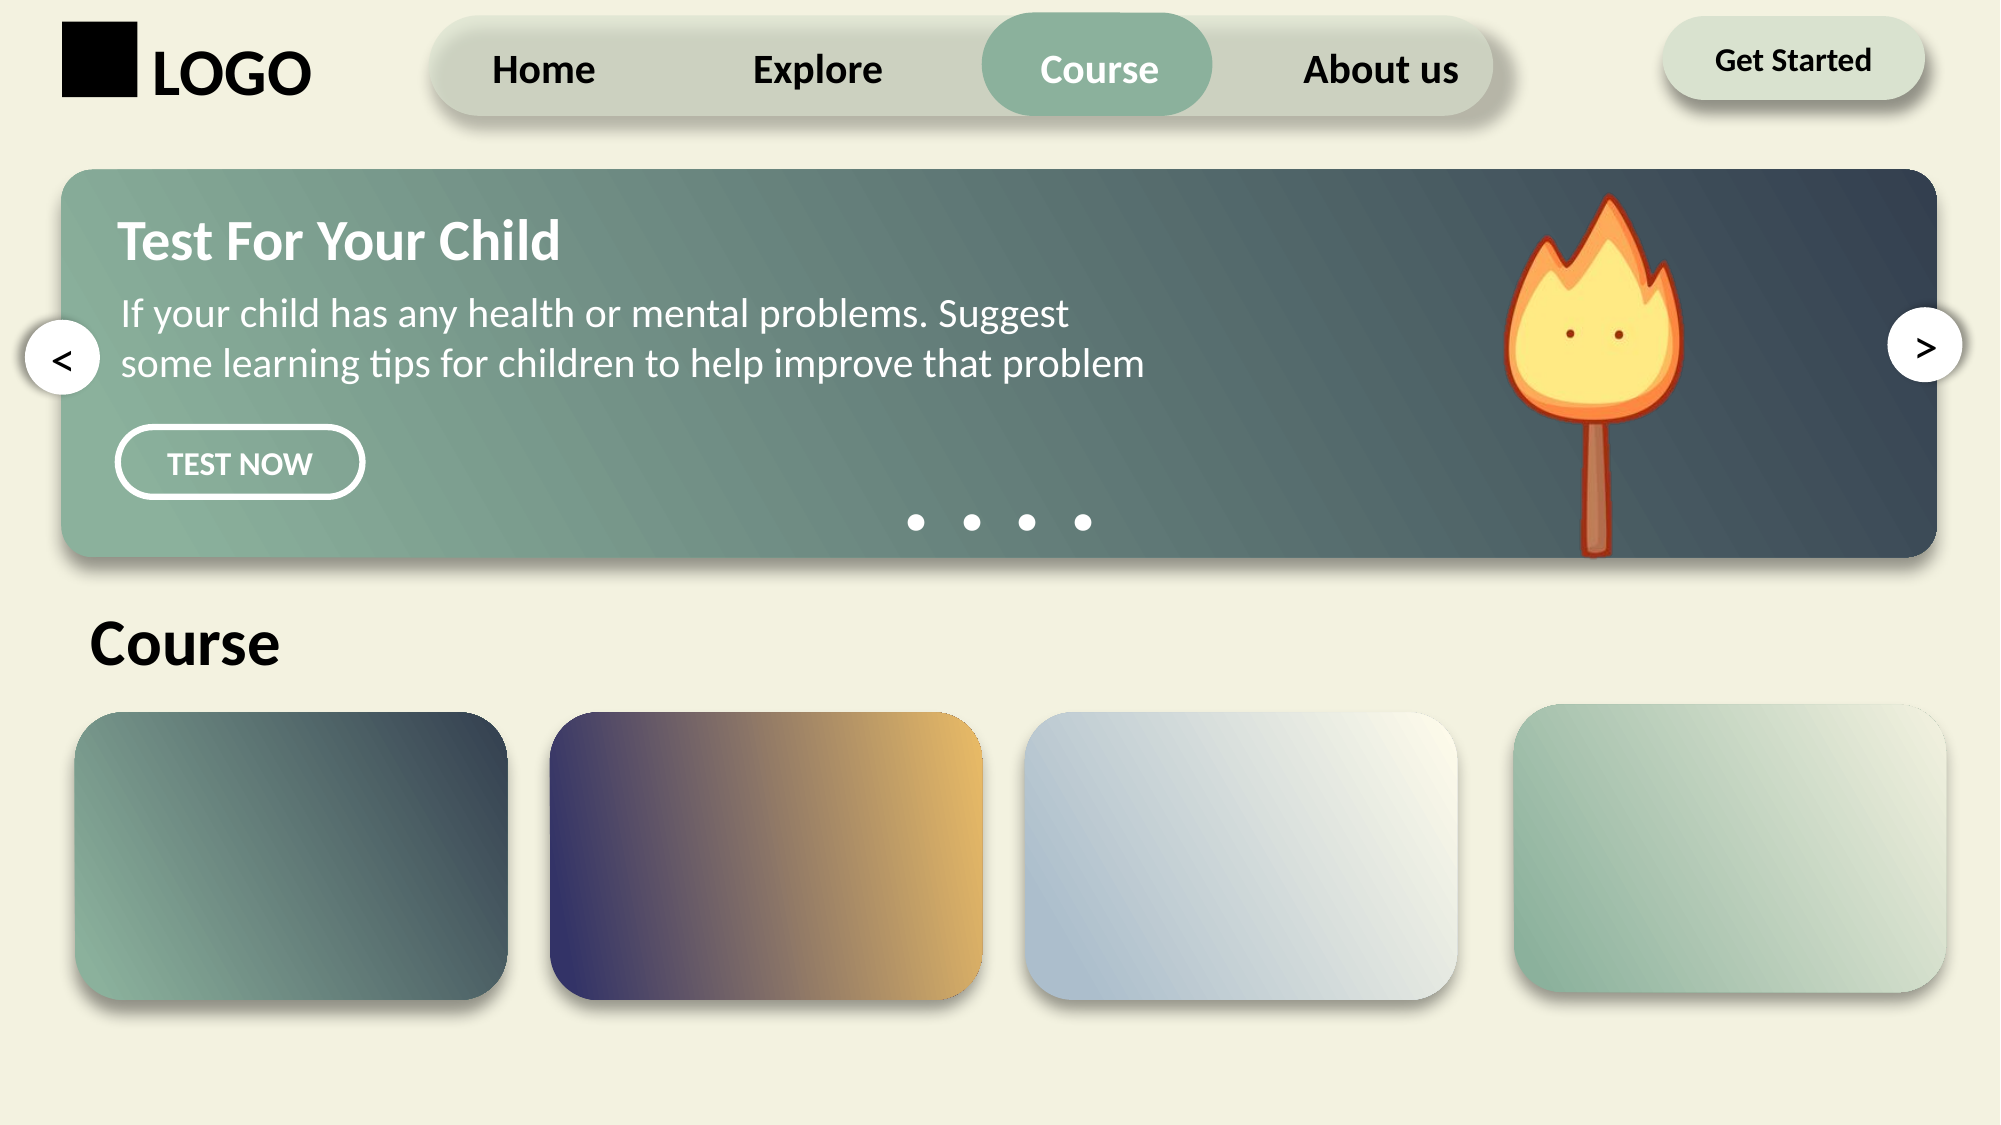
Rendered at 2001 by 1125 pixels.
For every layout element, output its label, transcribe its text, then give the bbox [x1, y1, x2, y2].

text_box [548, 711, 984, 1001]
text_box If your child has any health or mental problems. Suggest some learning tips for children to help improve that problem [105, 278, 1176, 394]
text_box [1171, 14, 1495, 117]
text_box Course [76, 591, 296, 687]
text_box [61, 21, 138, 98]
text_box . . . . [886, 410, 1114, 561]
picture [1474, 183, 1704, 568]
text_box About us [1288, 34, 1475, 100]
text_box > [1886, 306, 1964, 384]
text_box Explore [738, 34, 899, 100]
text_box < [23, 318, 101, 396]
text_box [1023, 711, 1459, 1001]
text_box [73, 711, 509, 1001]
text_box TEST NOW [116, 426, 364, 498]
text_box Home [477, 34, 612, 100]
text_box Course [1025, 34, 1175, 100]
text_box [60, 168, 1938, 559]
text_box Get Started [1661, 14, 1927, 102]
text_box [427, 14, 1023, 117]
text_box [1512, 703, 1948, 994]
text_box [980, 11, 1214, 117]
text_box Test For Your Child [102, 194, 577, 280]
text_box LOGO [138, 21, 328, 117]
